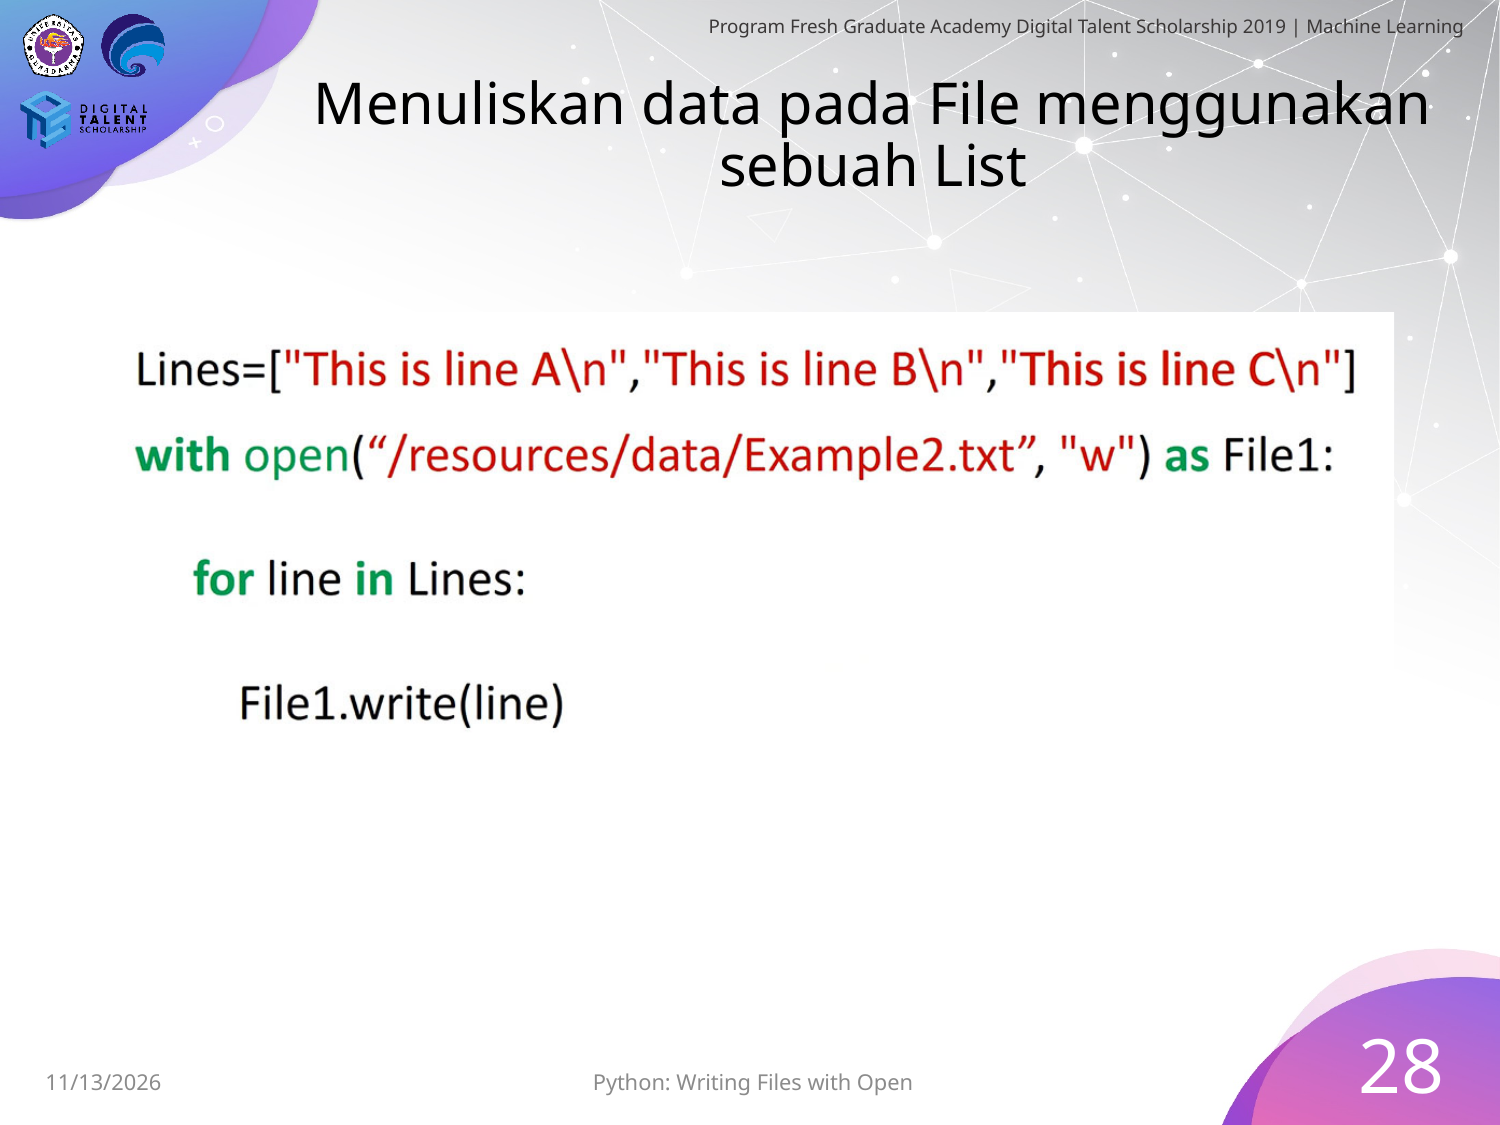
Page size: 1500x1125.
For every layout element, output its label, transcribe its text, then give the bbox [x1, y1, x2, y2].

title Menuliskan data pada File menggunakan sebuah List [271, 66, 1477, 207]
footer Python: Writing Files with Open [386, 1053, 1121, 1114]
picture [0, 0, 1500, 1125]
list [112, 312, 1395, 752]
slide_number 28 [1327, 1025, 1477, 1115]
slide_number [30, 1053, 272, 1114]
